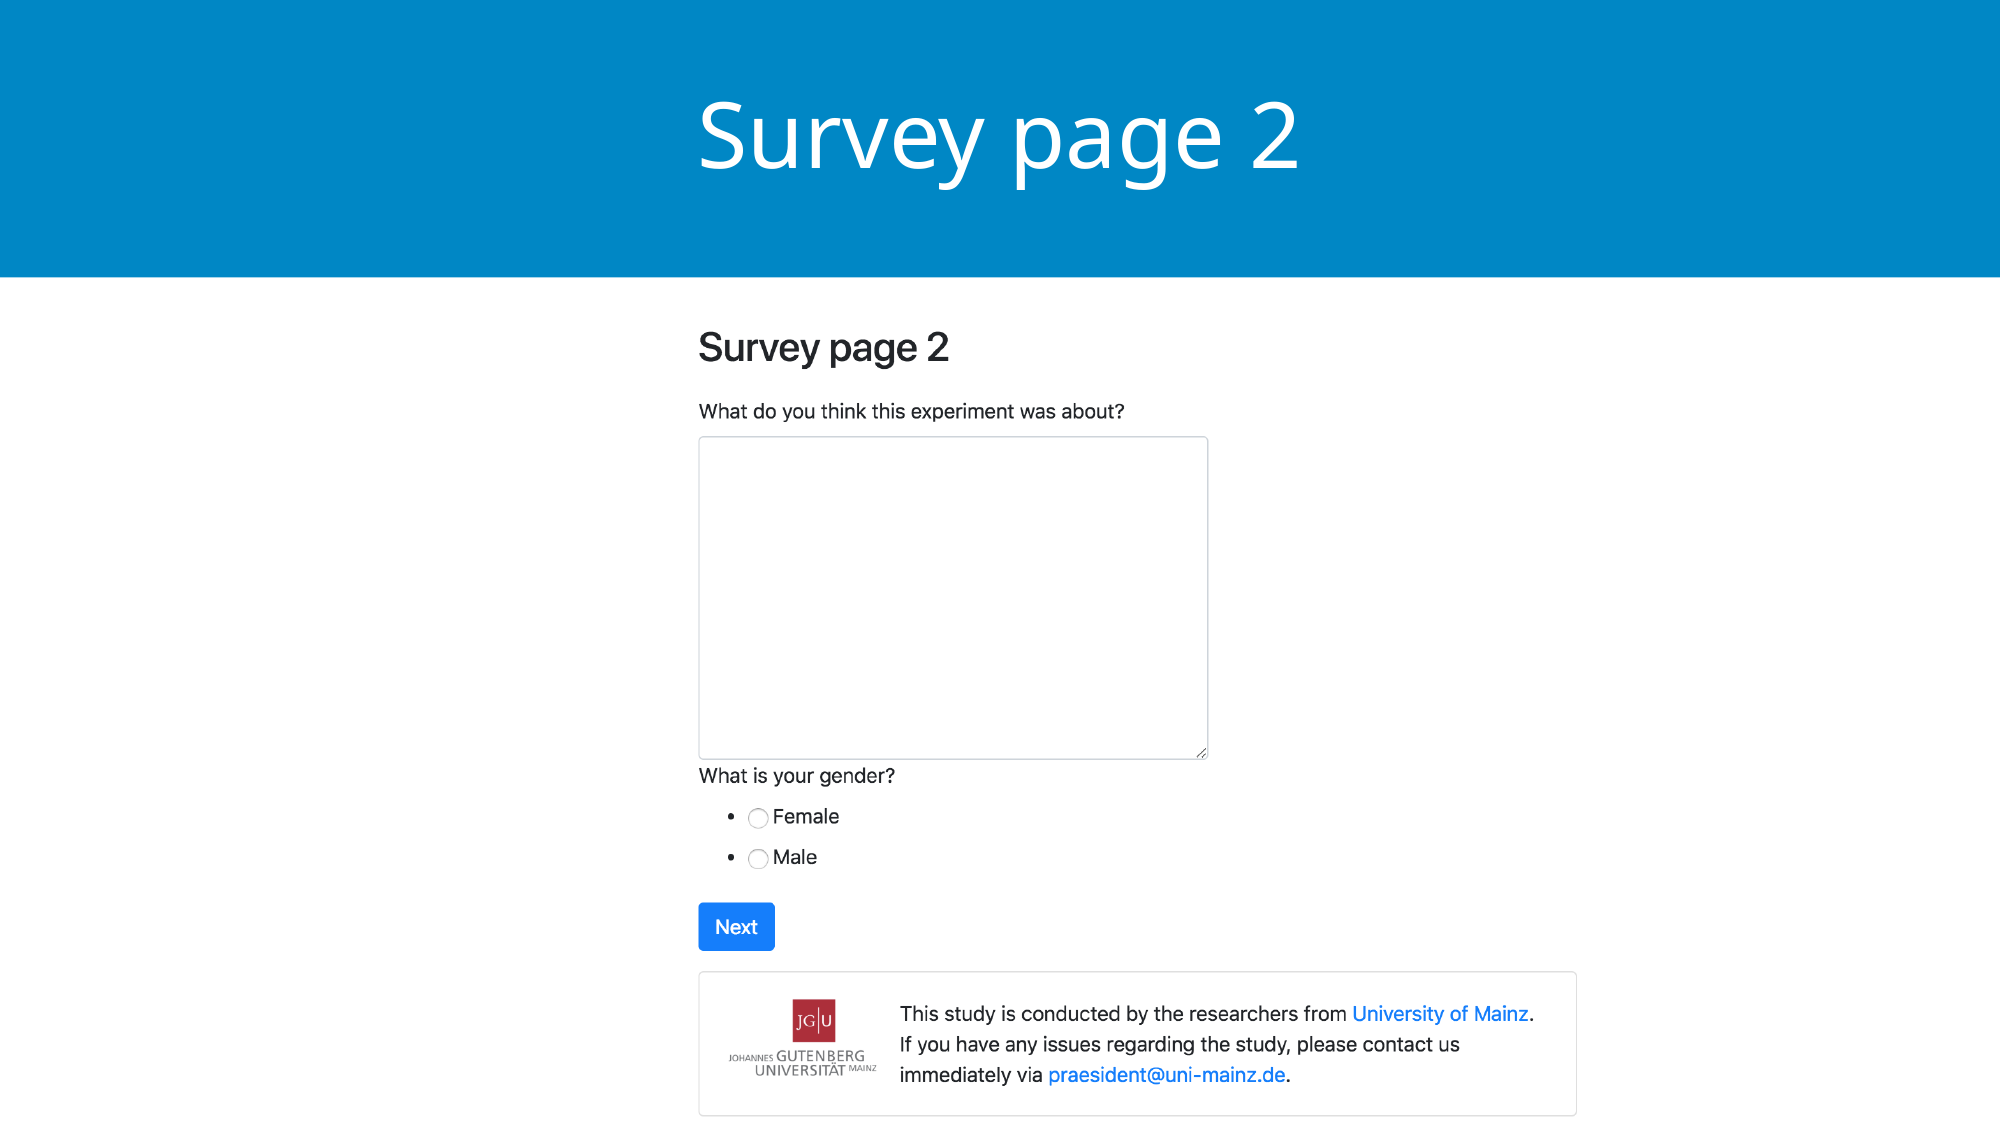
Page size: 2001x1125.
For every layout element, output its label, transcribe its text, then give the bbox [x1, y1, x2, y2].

picture [684, 292, 1587, 1125]
title Survey page 2 [0, 0, 2000, 278]
